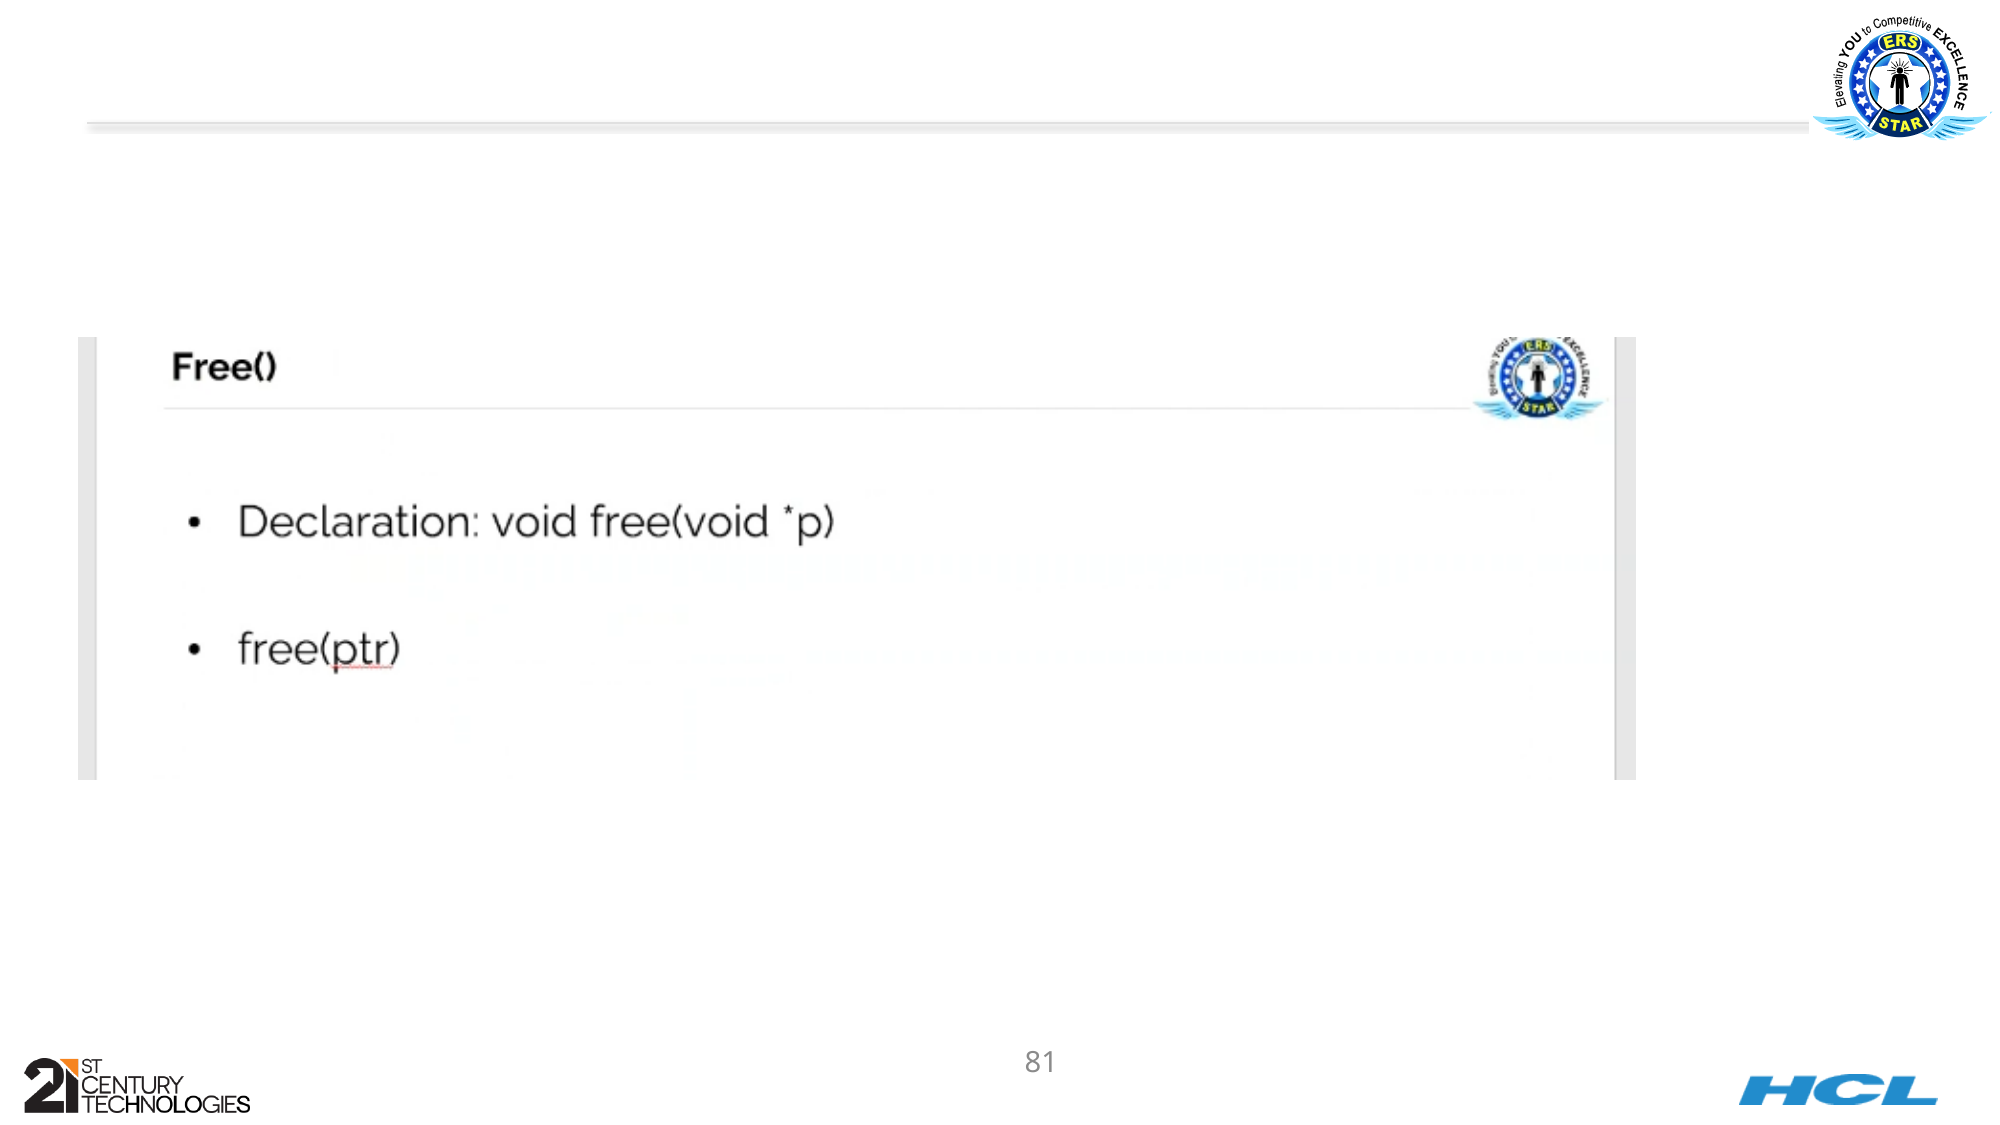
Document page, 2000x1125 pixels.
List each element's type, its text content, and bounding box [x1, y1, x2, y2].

picture [24, 1058, 250, 1113]
picture [1809, 10, 2000, 144]
slide_number 81 [808, 1033, 1275, 1094]
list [78, 337, 1636, 780]
picture [1739, 1074, 1938, 1105]
